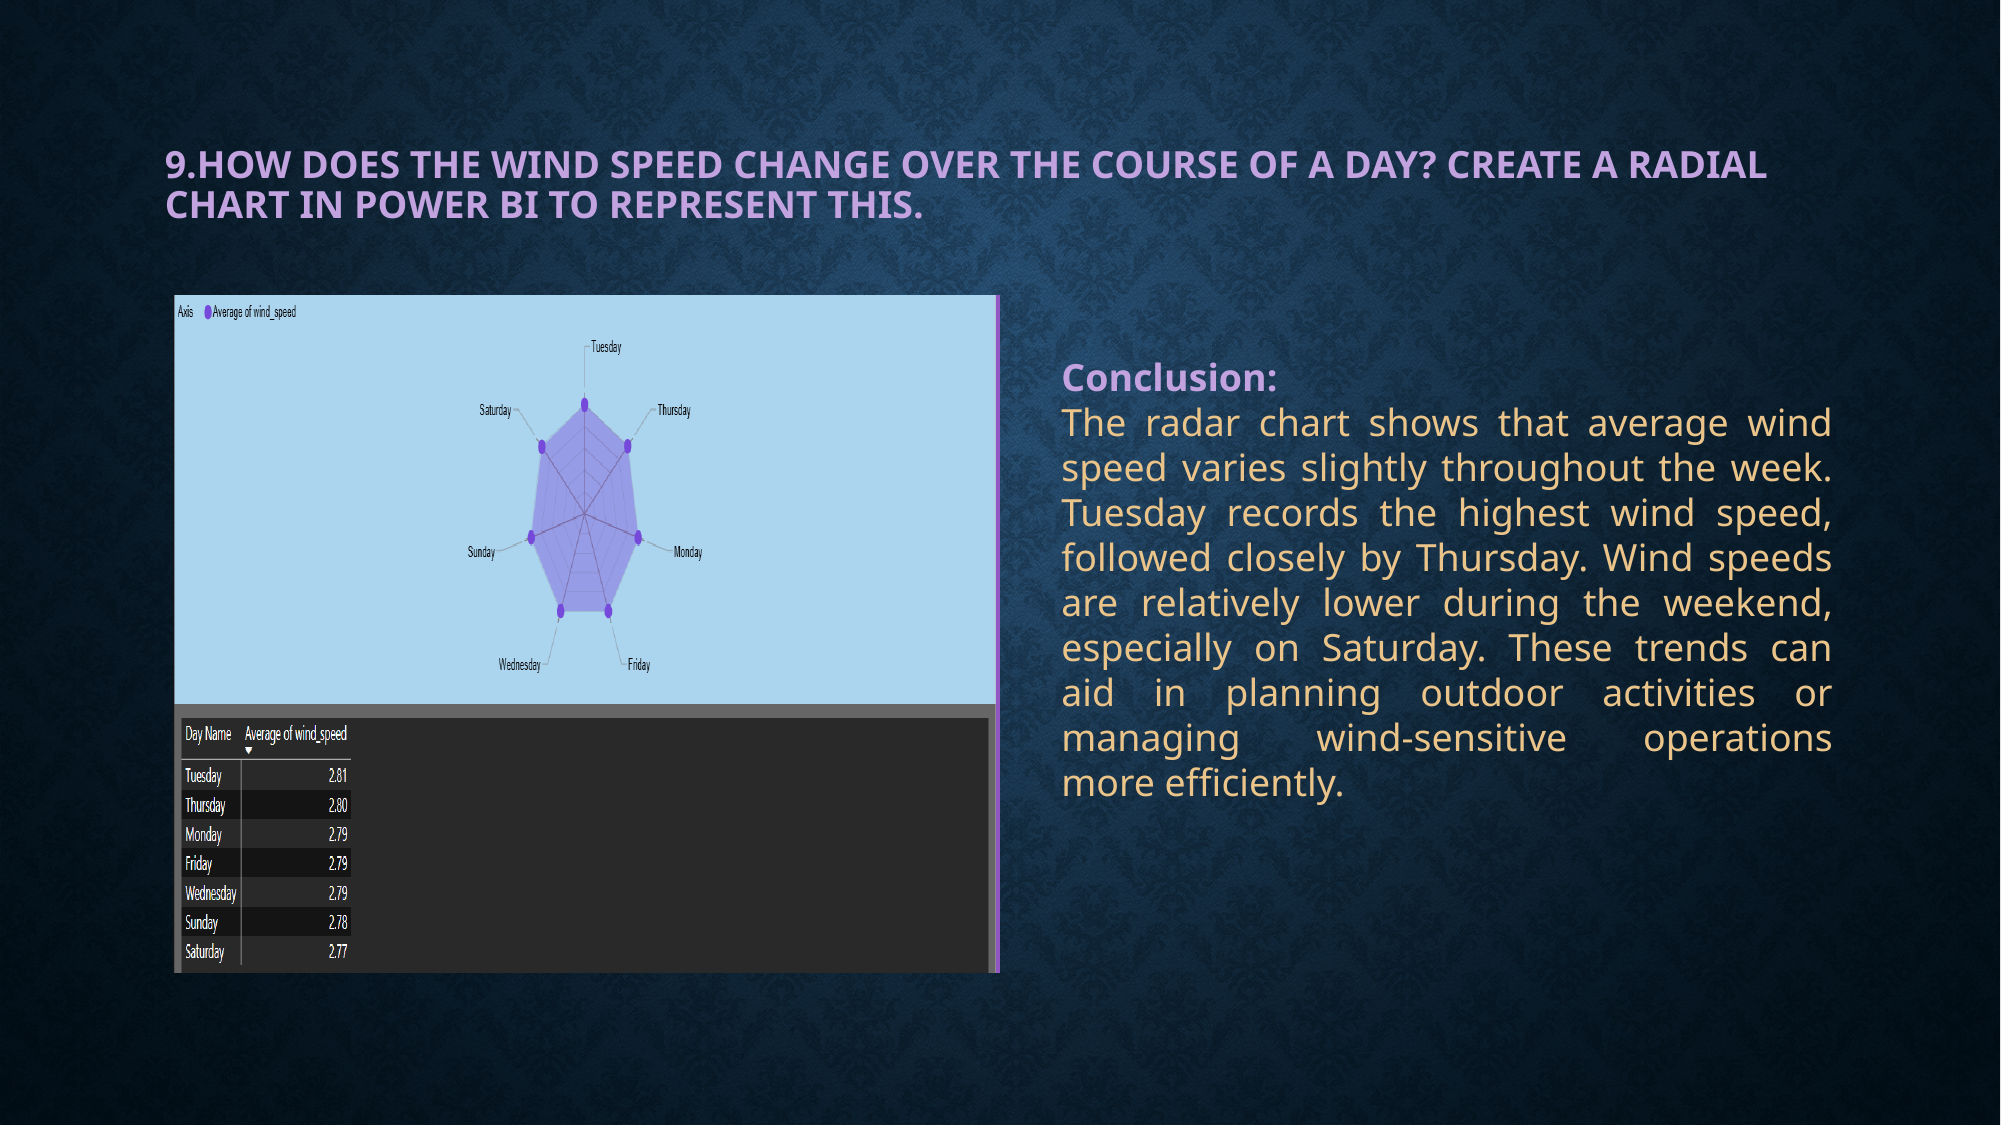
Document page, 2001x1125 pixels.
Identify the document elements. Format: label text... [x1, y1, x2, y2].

title 9.How does the wind speed change over the course of a day? Create a radial chart in Power BI to represent this. [149, 99, 1849, 318]
picture [172, 294, 1000, 974]
text_box Conclusion: The radar chart shows that average wind speed varies slightly throughout the week. Tuesday records the highest wind speed, followed closely by Thursday. Wind speeds are relatively lower during the weekend, especially on Saturday. These trends can aid in planning outdoor activities or managing wind-sensitive operations more efficiently. [1046, 346, 1849, 811]
